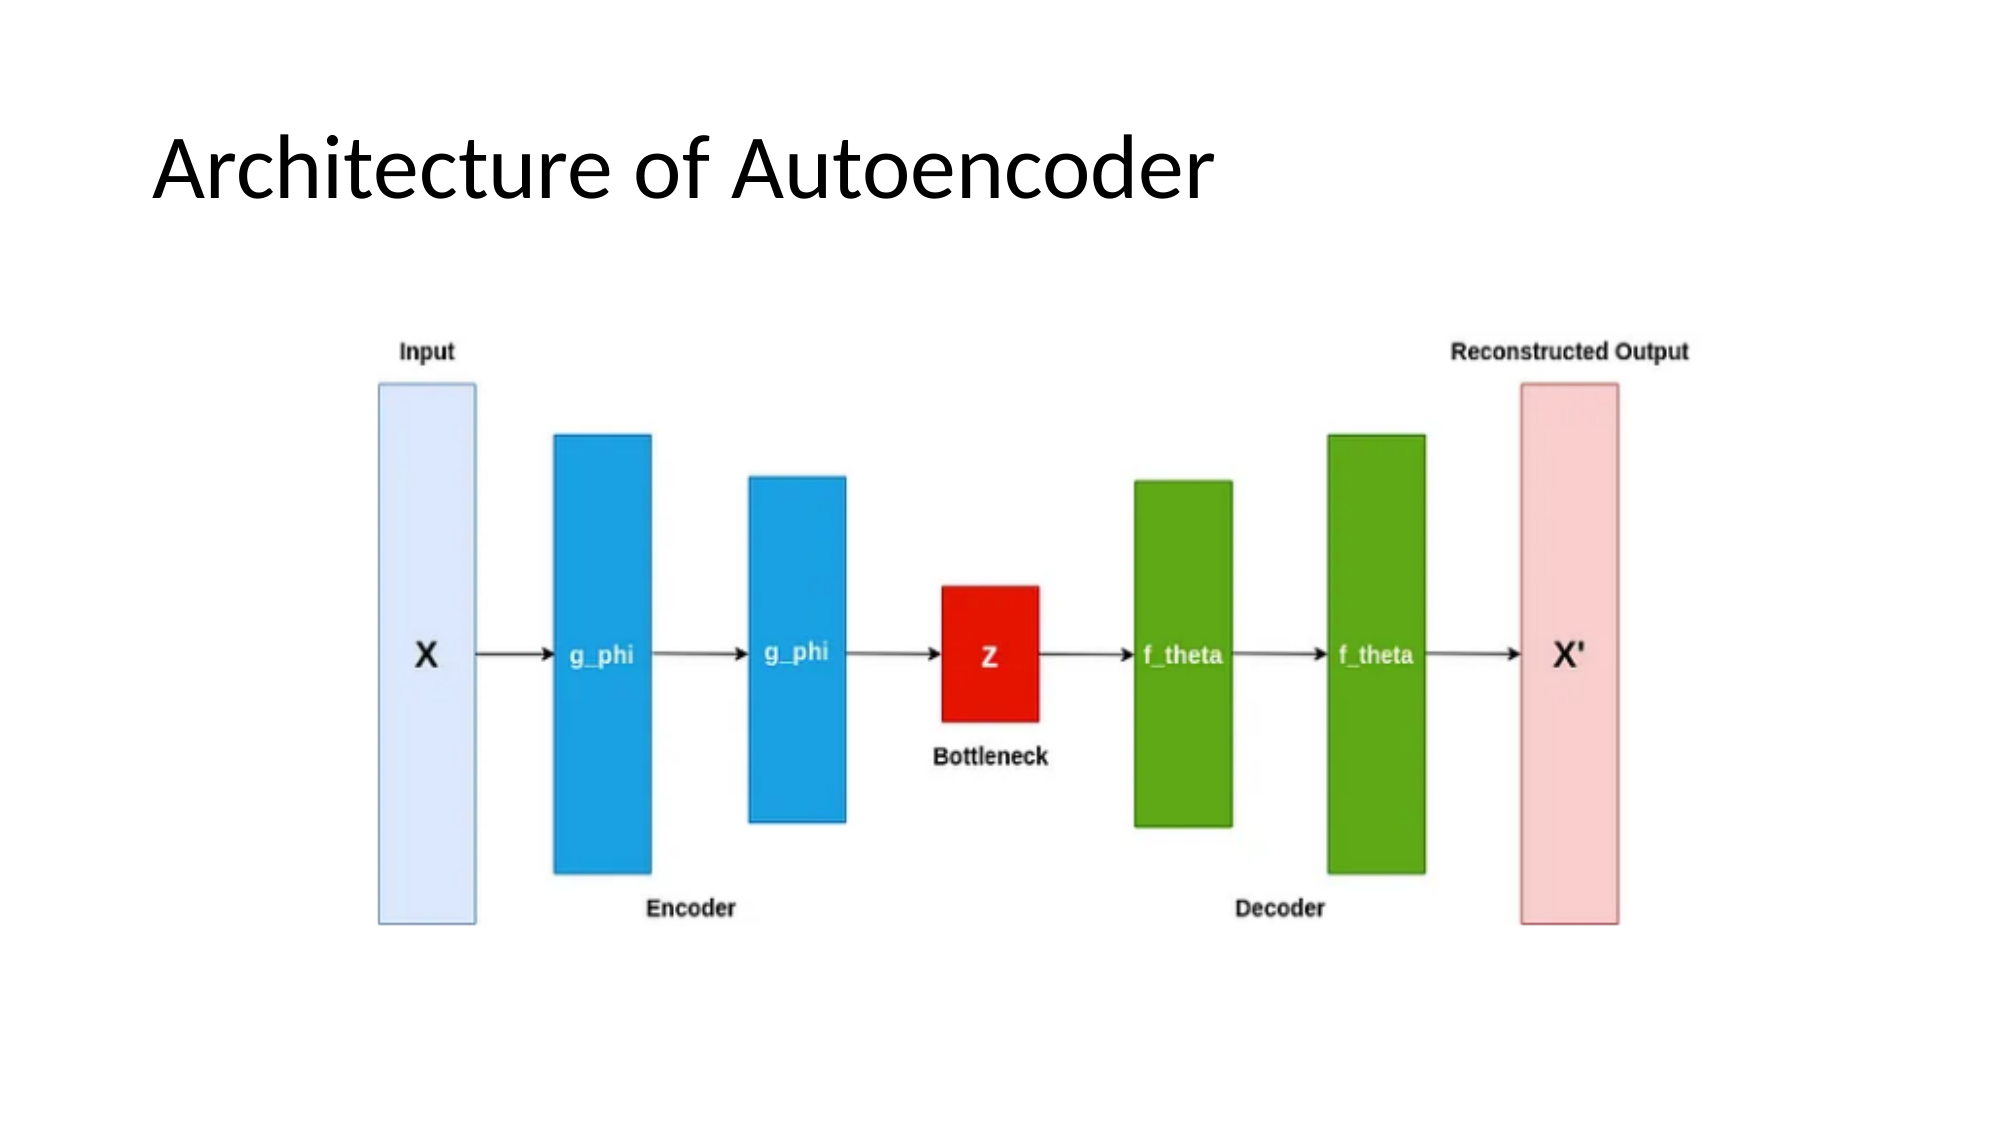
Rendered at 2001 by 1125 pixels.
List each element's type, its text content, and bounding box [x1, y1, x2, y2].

picture [293, 321, 1735, 951]
title Architecture of Autoencoder [137, 59, 1863, 278]
